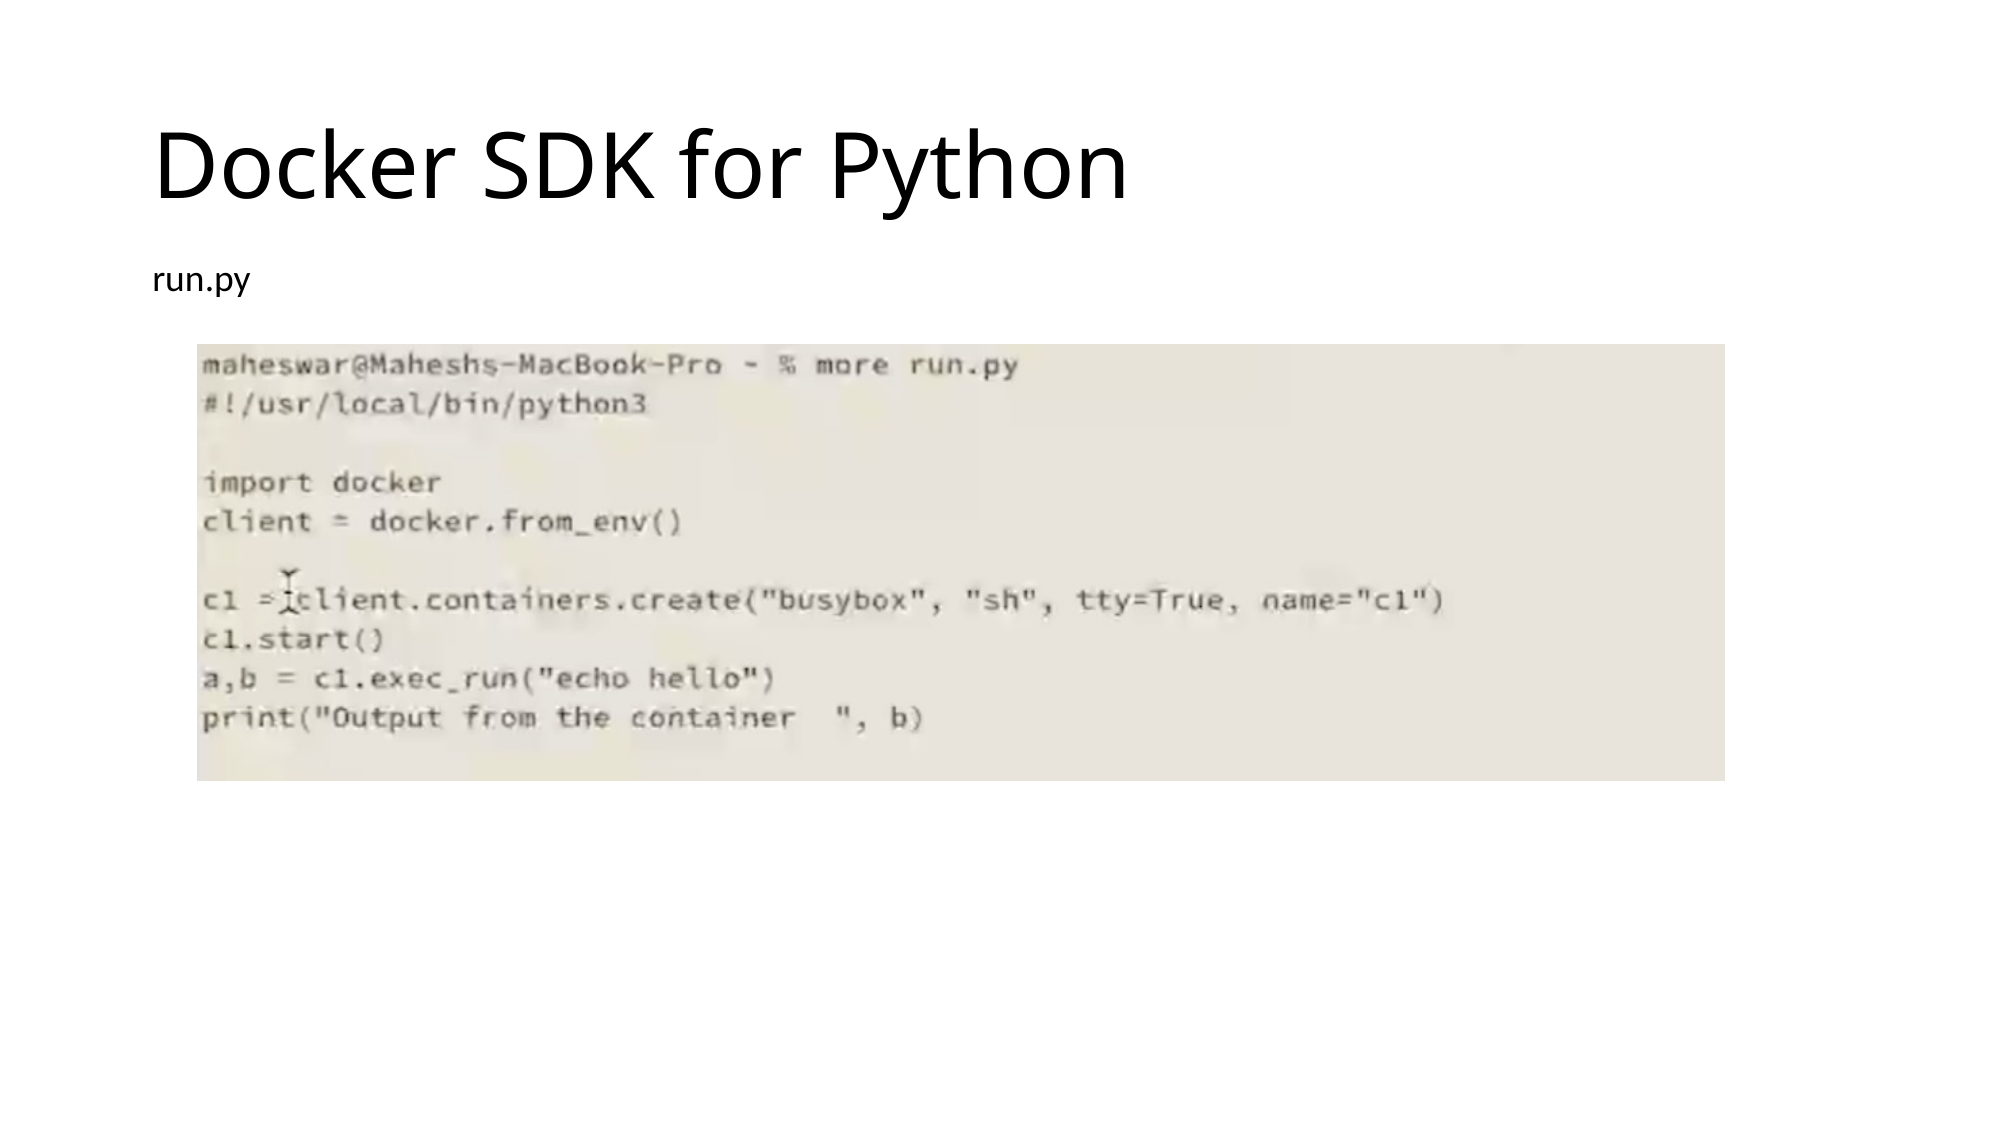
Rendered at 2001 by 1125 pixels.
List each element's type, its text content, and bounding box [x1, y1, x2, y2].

title Docker SDK for Python [137, 59, 1863, 278]
picture [197, 344, 1725, 781]
text_box run.py [137, 246, 1138, 307]
